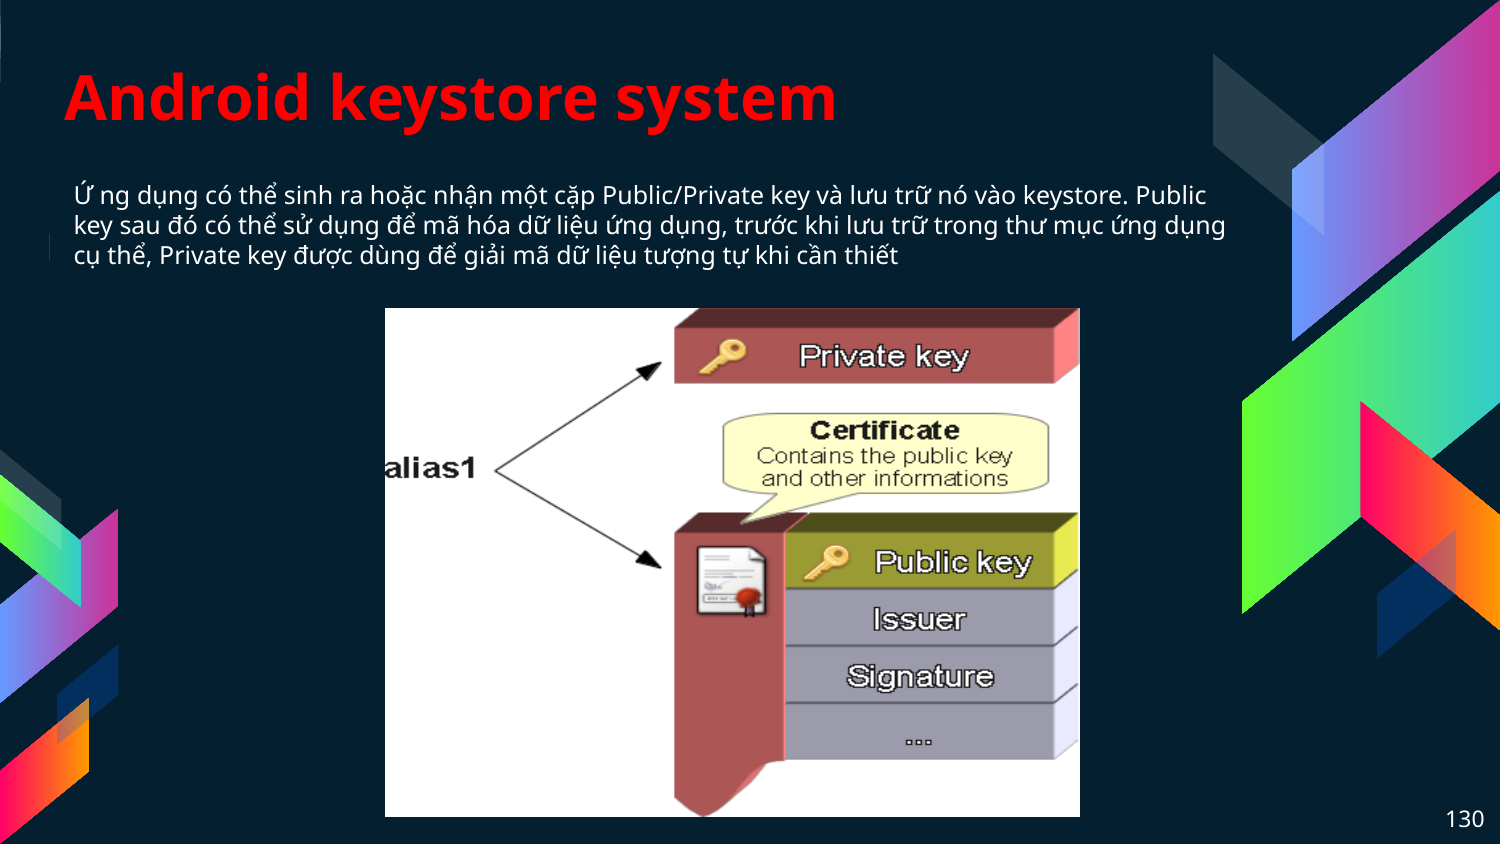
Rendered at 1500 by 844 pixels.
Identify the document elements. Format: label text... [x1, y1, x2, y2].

title Android keystore system [49, 78, 1029, 183]
picture [385, 308, 1080, 817]
slide_number 130 [1403, 789, 1500, 844]
list Ứ ng dụng có thể sinh ra hoặc nhận một cặp Public/Private key và lưu trữ nó vào keystore. Public key sau đó có thể sử dụng để mã hóa dữ liệu ứng dụng, trước khi lưu trữ trong thư mục ứng dụng cụ thể, Private key được dùng để giải mã dữ liệu tượng tự khi cần thiết [58, 165, 1252, 735]
